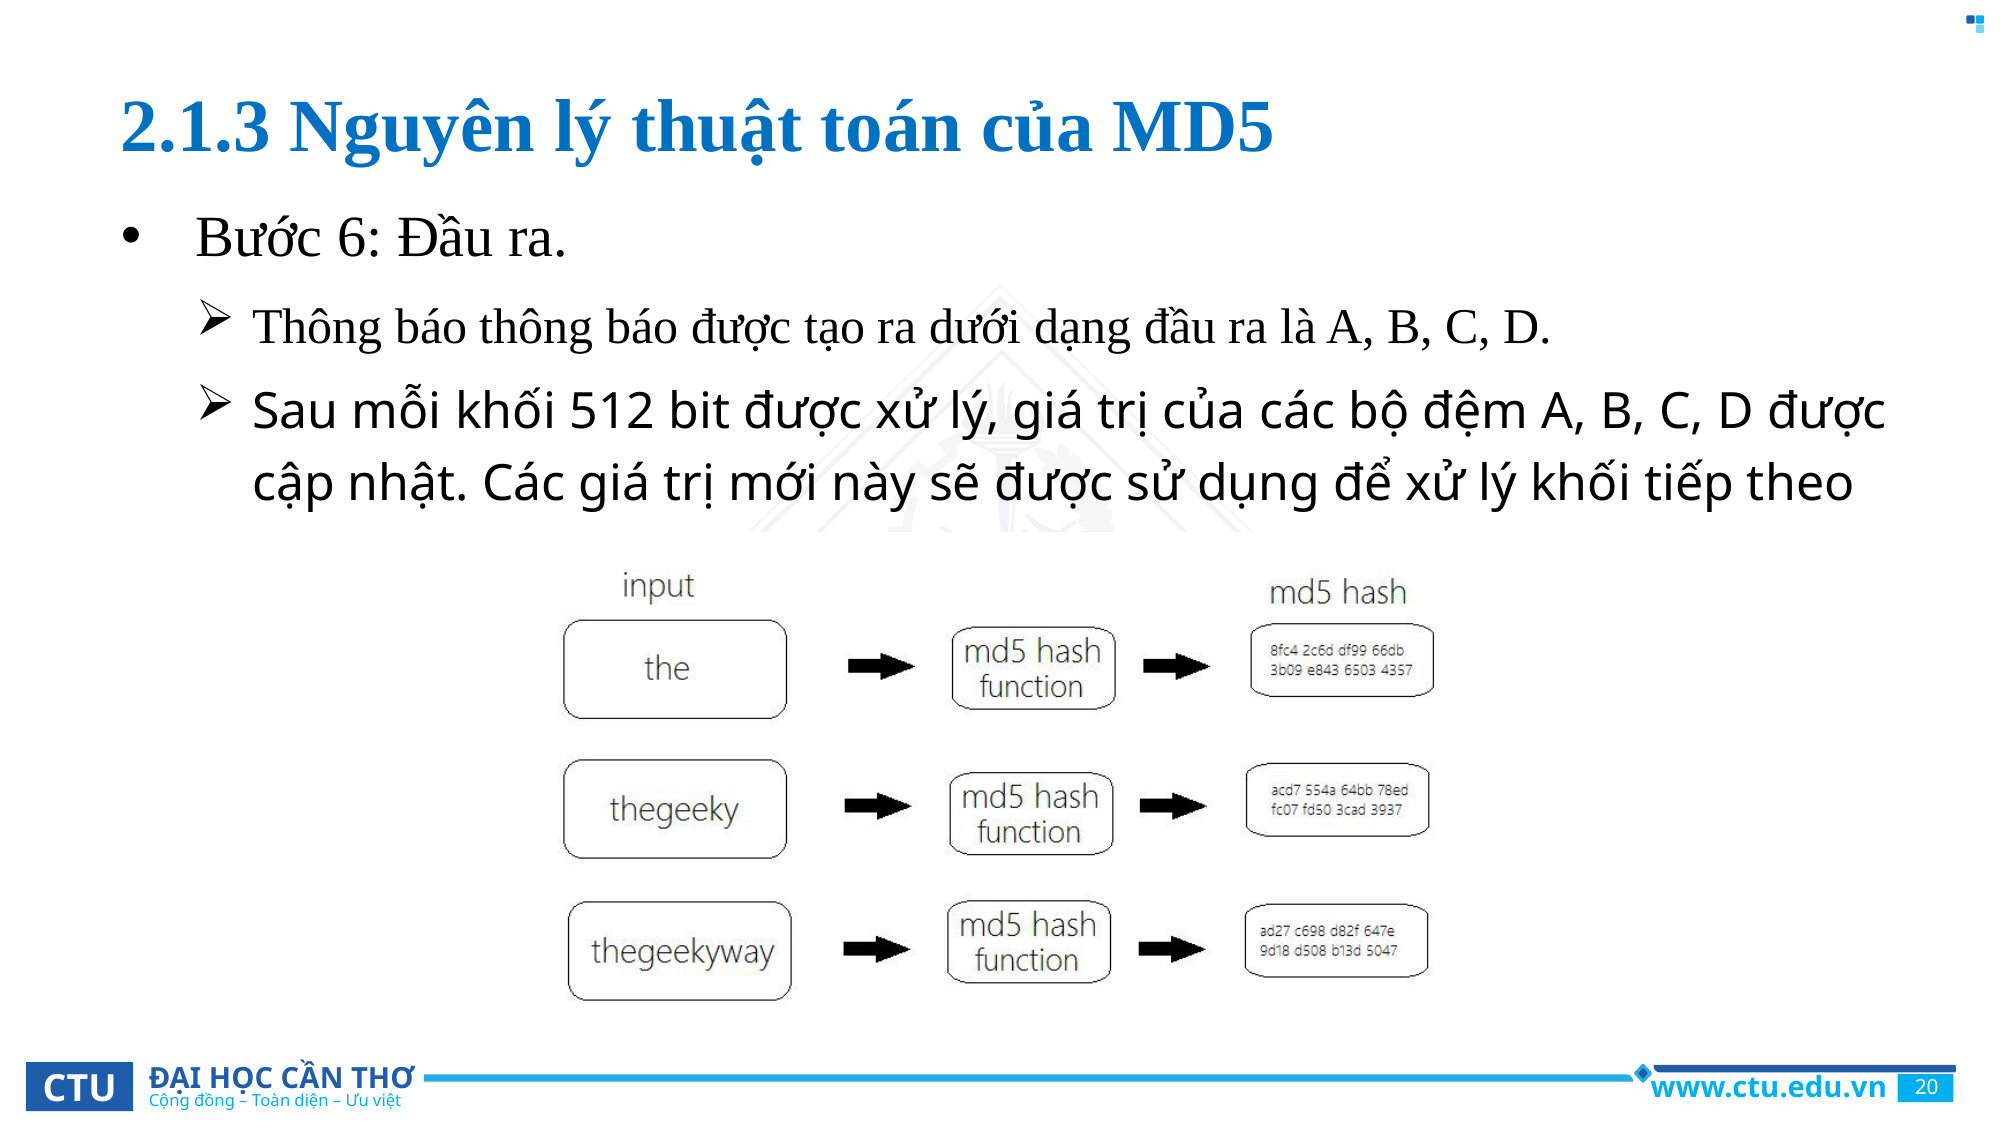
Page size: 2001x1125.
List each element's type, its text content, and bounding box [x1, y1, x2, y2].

subtitle Bước 6: Đầu ra. Thông báo thông báo được tạo ra dưới dạng đầu ra là A, B, C, D. Sau mỗi khối 512 bit được xử lý, giá trị của các bộ đệm A, B, C, D được cập nhật. Các giá trị mới này sẽ được sử dụng để xử lý khối tiếp theo [105, 198, 1903, 580]
title 2.1.3 Nguyên lý thuật toán của MD5 [105, 74, 1305, 175]
picture [530, 532, 1479, 1040]
